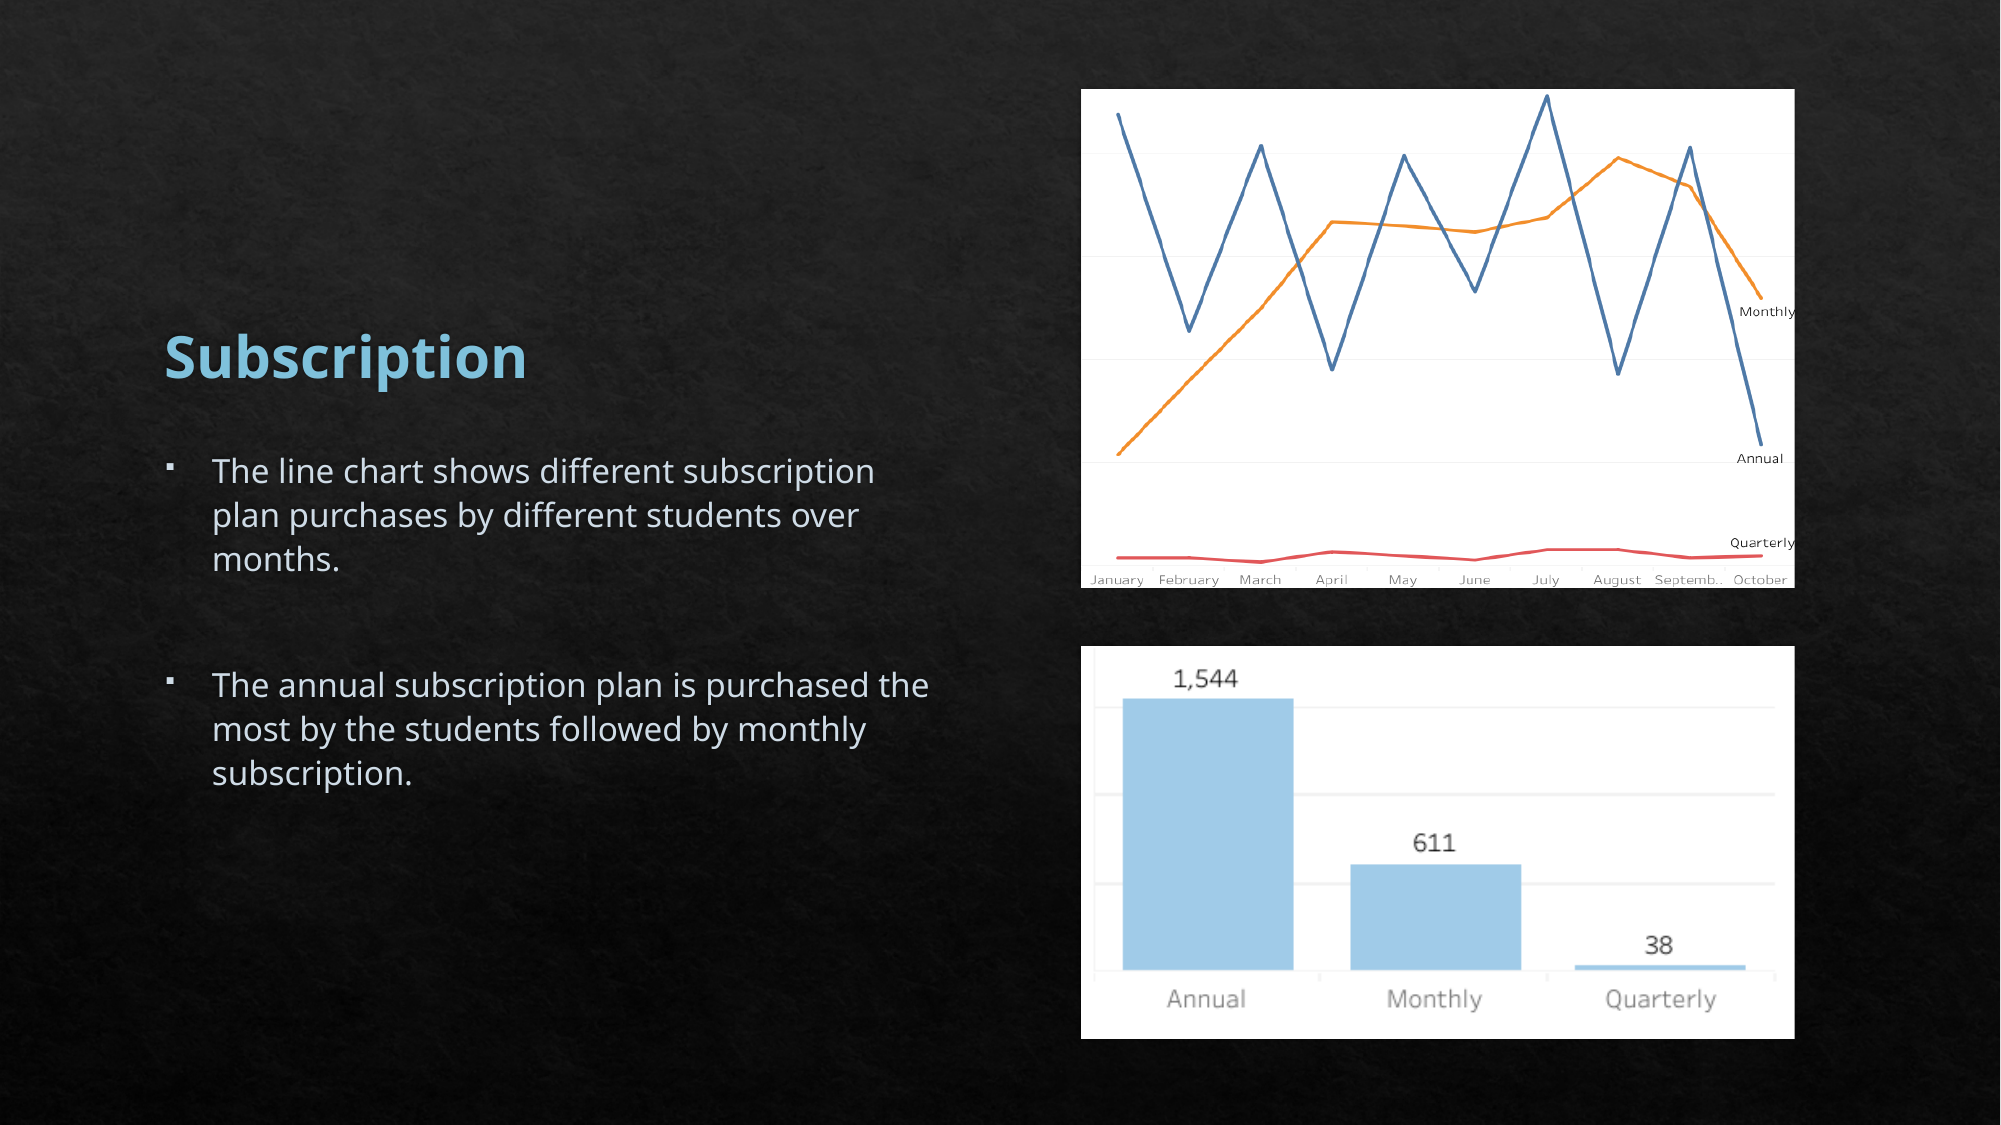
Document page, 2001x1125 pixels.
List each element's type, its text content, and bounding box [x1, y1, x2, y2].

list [1080, 89, 1795, 588]
picture [1080, 646, 1795, 1039]
title Subscription [149, 99, 758, 399]
list The line chart shows different subscription plan purchases by different students over months. The annual subscription plan is purchased the most by the students followed by monthly subscription. [149, 438, 962, 934]
